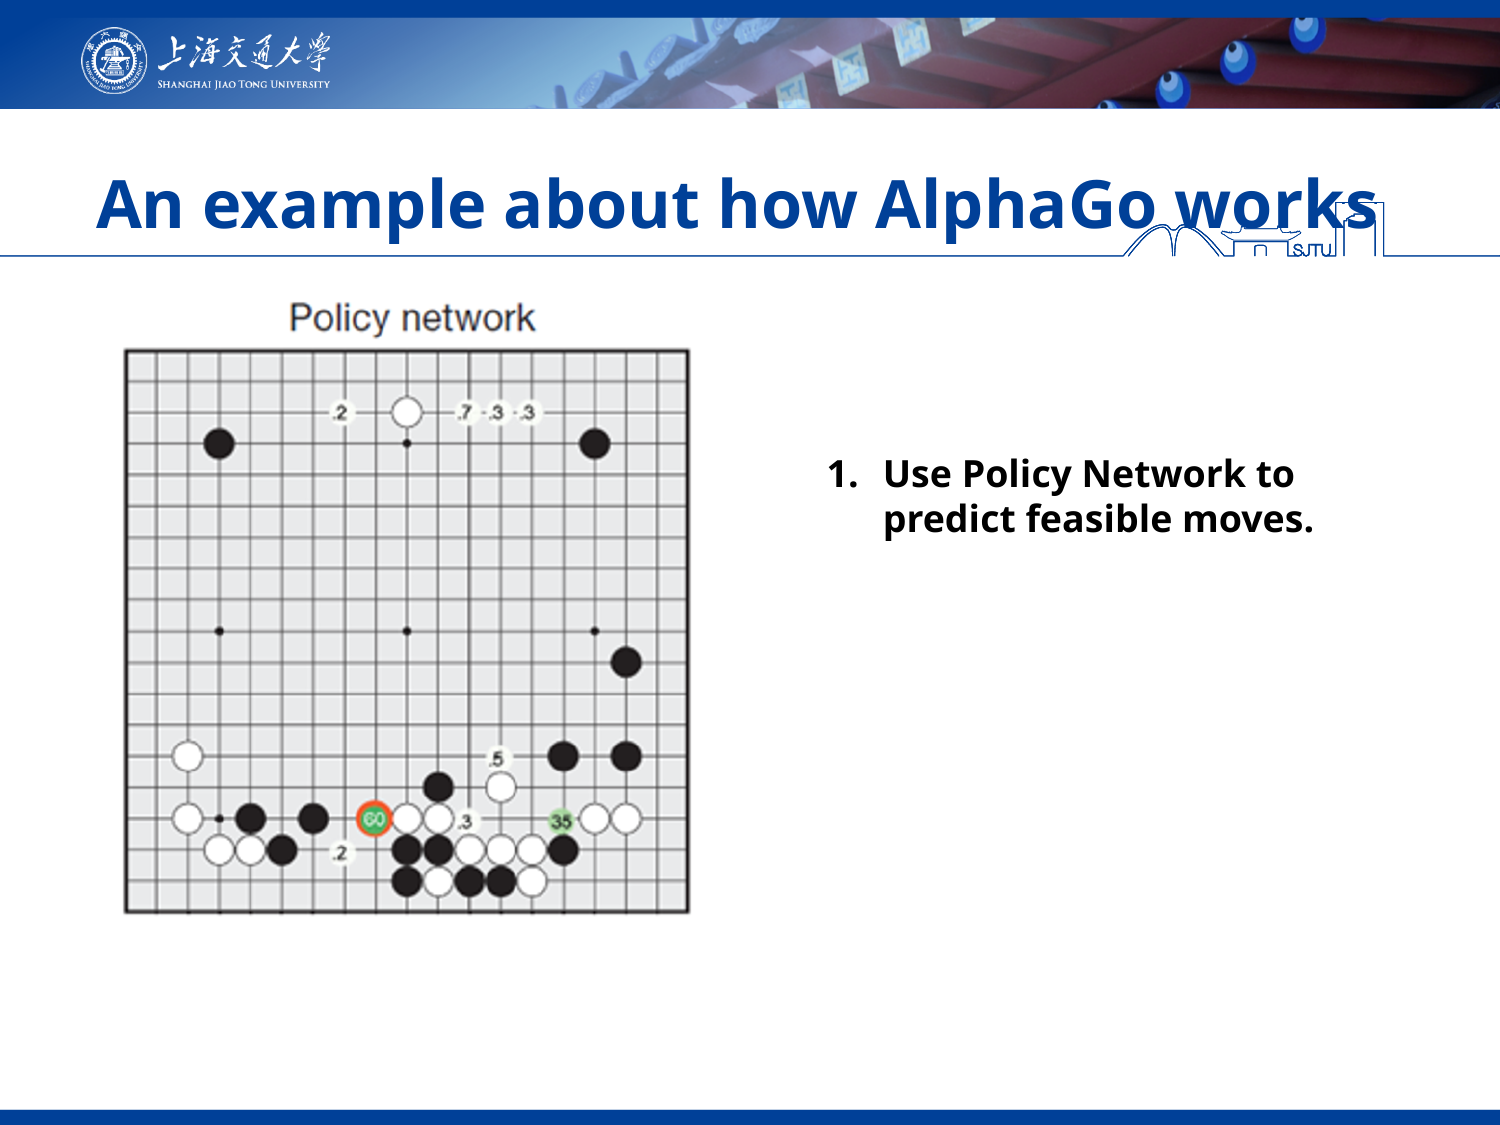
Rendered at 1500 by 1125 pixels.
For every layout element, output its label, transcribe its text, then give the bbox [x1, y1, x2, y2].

picture [118, 285, 700, 924]
picture [0, 18, 1500, 109]
text_box Use Policy Network to predict feasible moves. [811, 443, 1335, 548]
title An example about how AlphaGo works [81, 159, 1455, 254]
